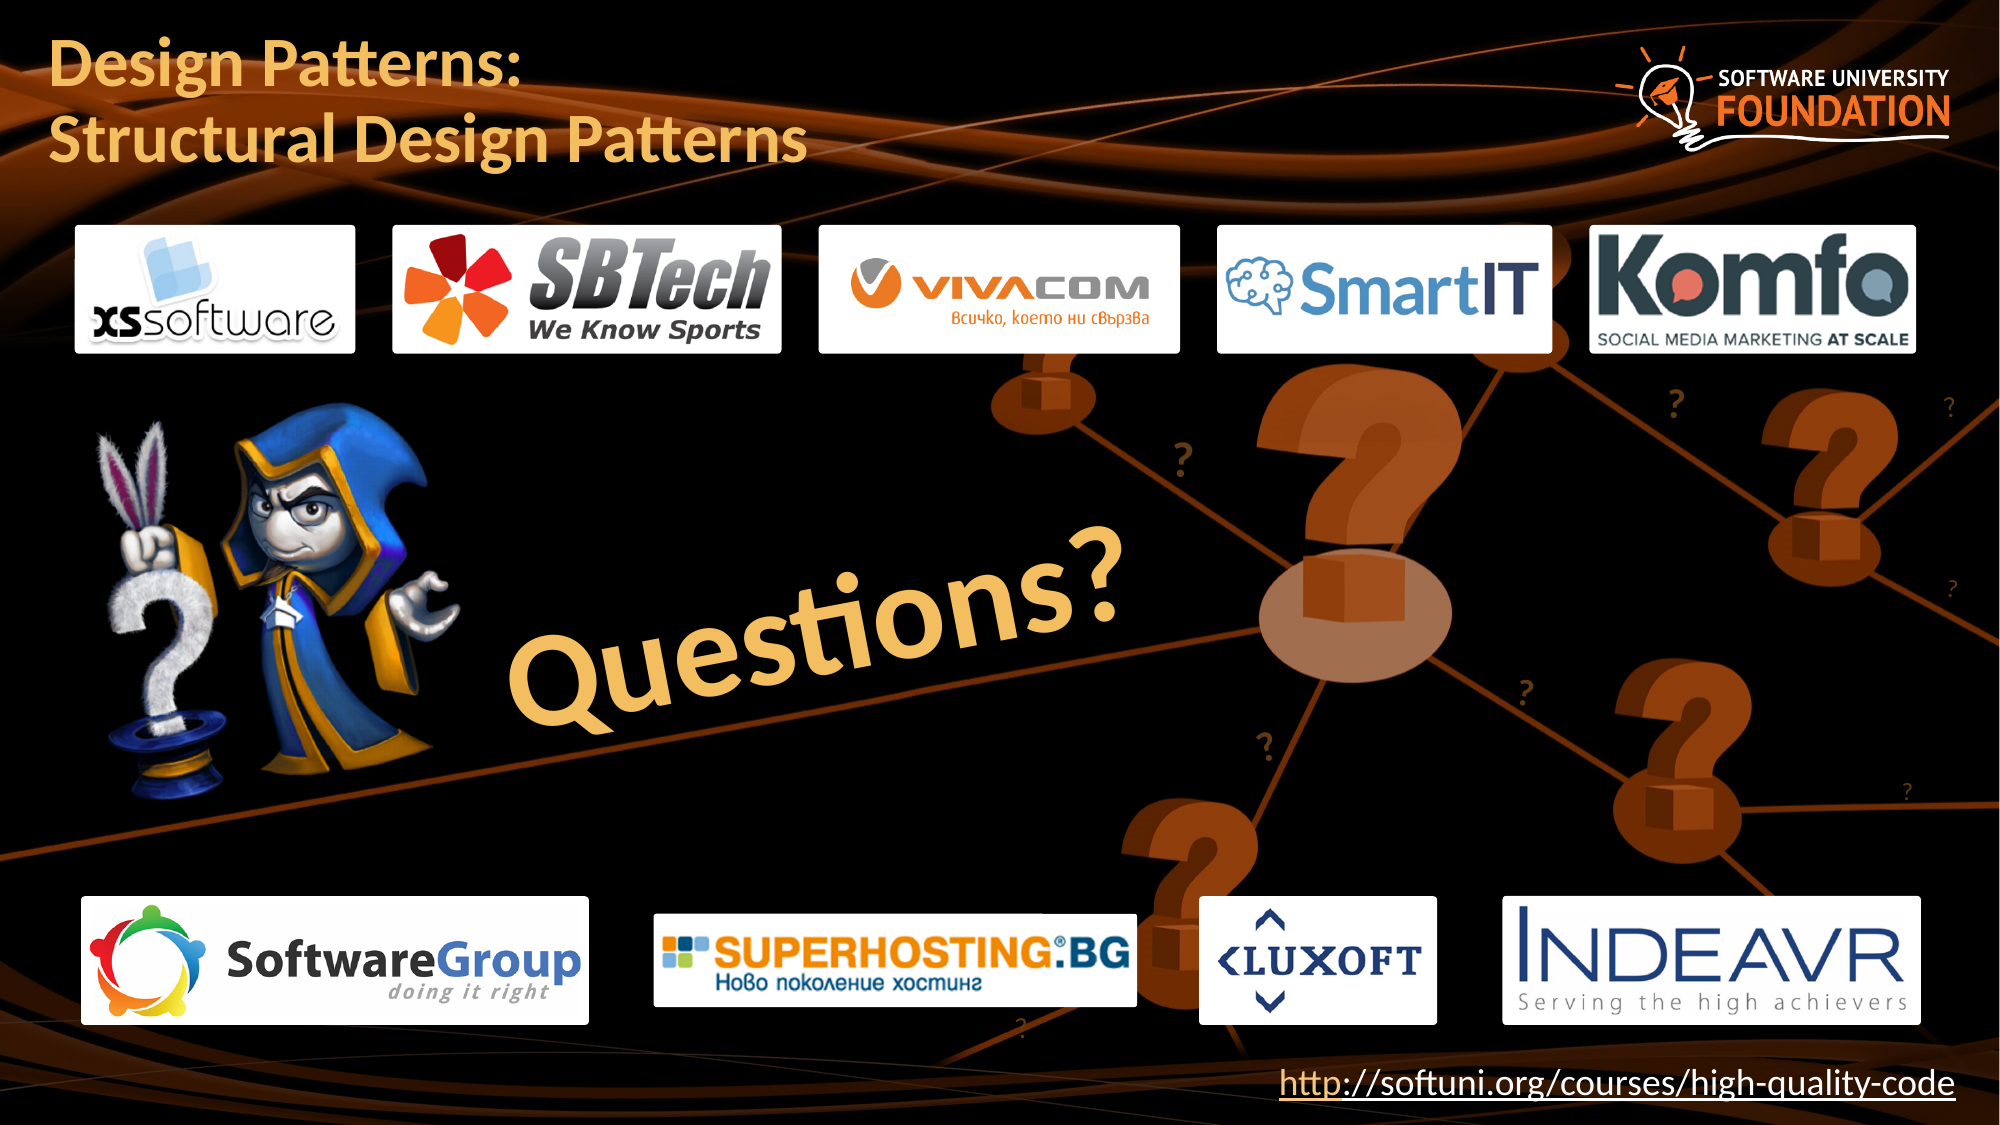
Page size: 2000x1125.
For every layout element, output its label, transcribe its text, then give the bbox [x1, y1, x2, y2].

title Design Patterns: Structural Design Patterns [30, 19, 1595, 185]
list http://softuni.org/courses/high-quality-code [250, 1050, 1971, 1110]
picture [0, 0, 2000, 1125]
